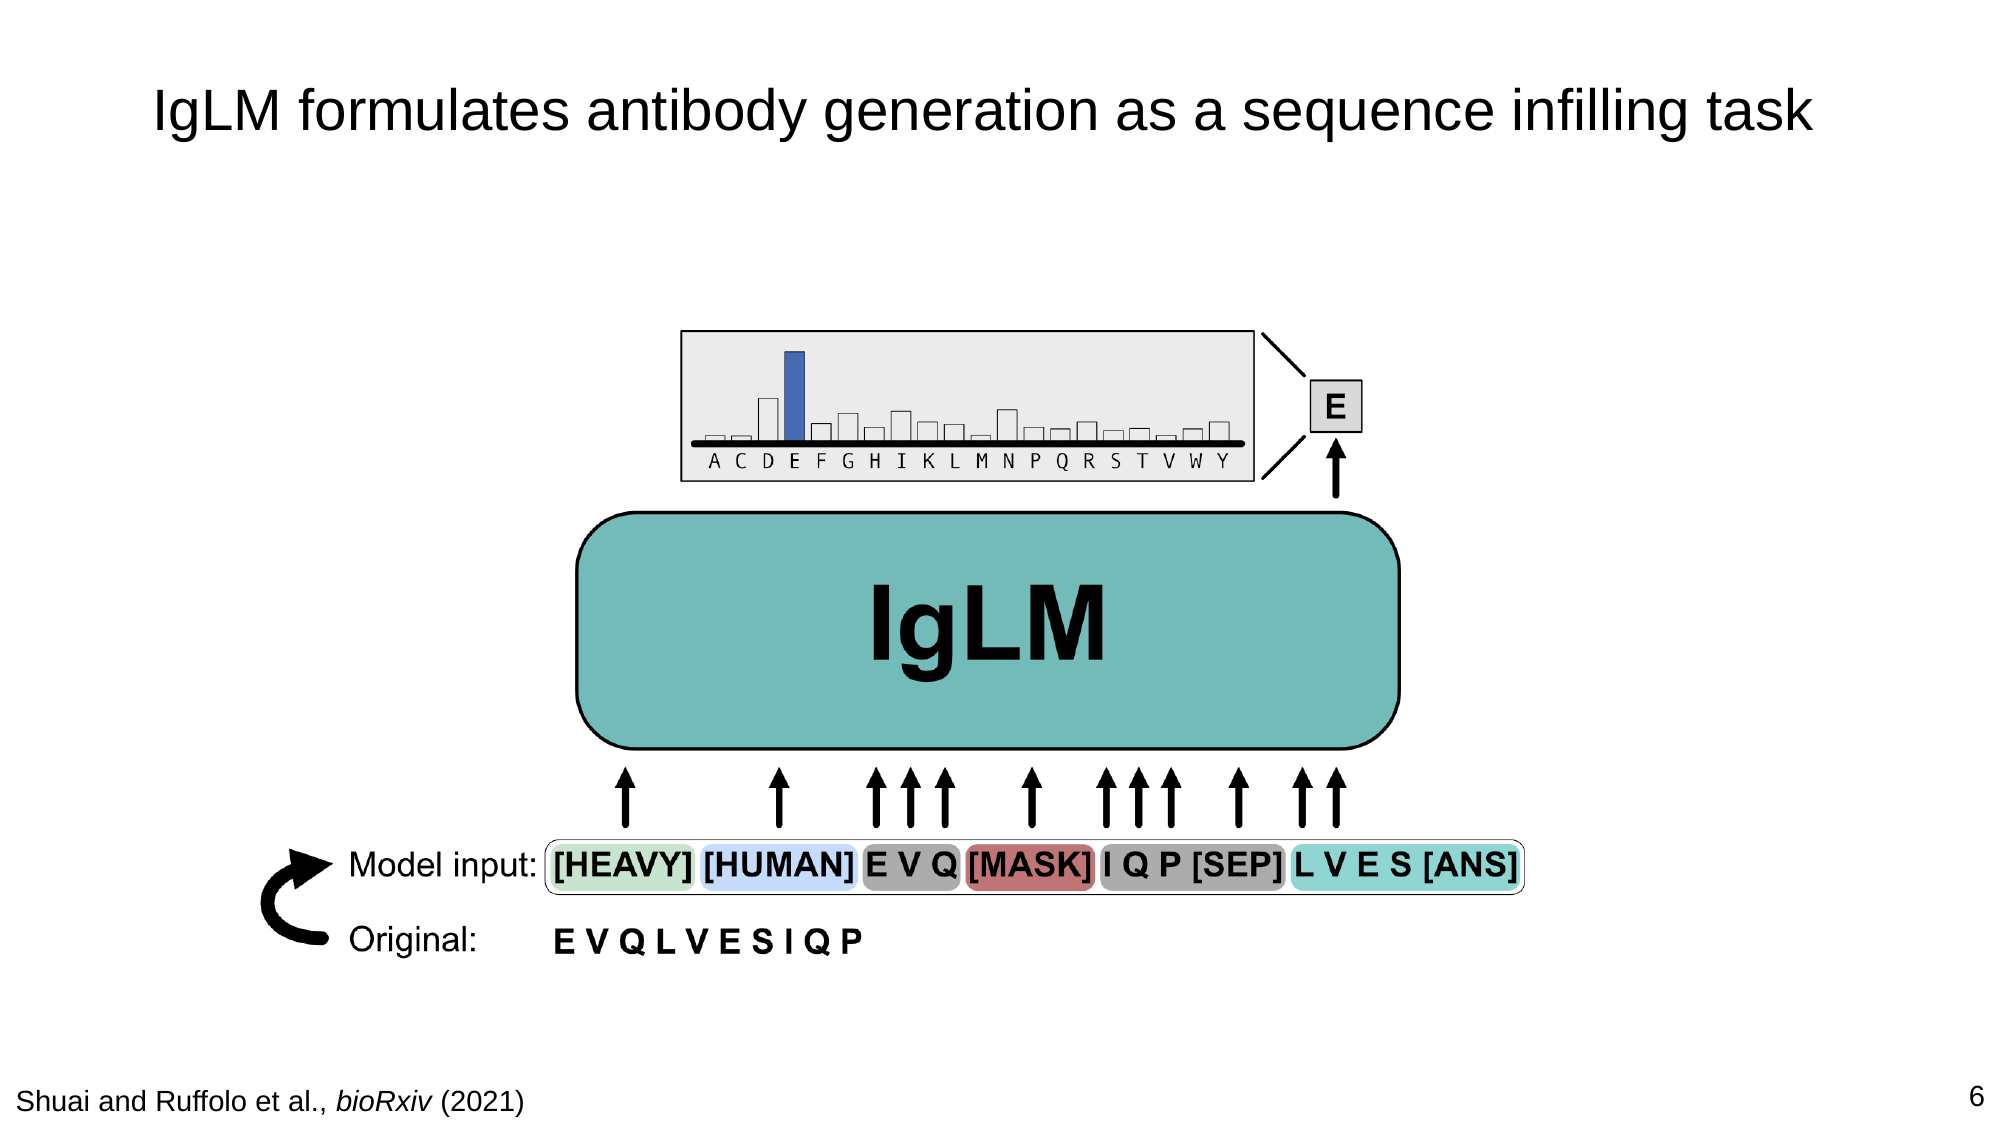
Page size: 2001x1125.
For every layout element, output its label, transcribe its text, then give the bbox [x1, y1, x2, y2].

picture [208, 330, 1525, 997]
title IgLM formulates antibody generation as a sequence infilling task [137, 3, 1863, 221]
text_box Shuai and Ruffolo et al., bioRxiv (2021) [0, 1074, 540, 1125]
slide_number 6 [1550, 1065, 2000, 1125]
